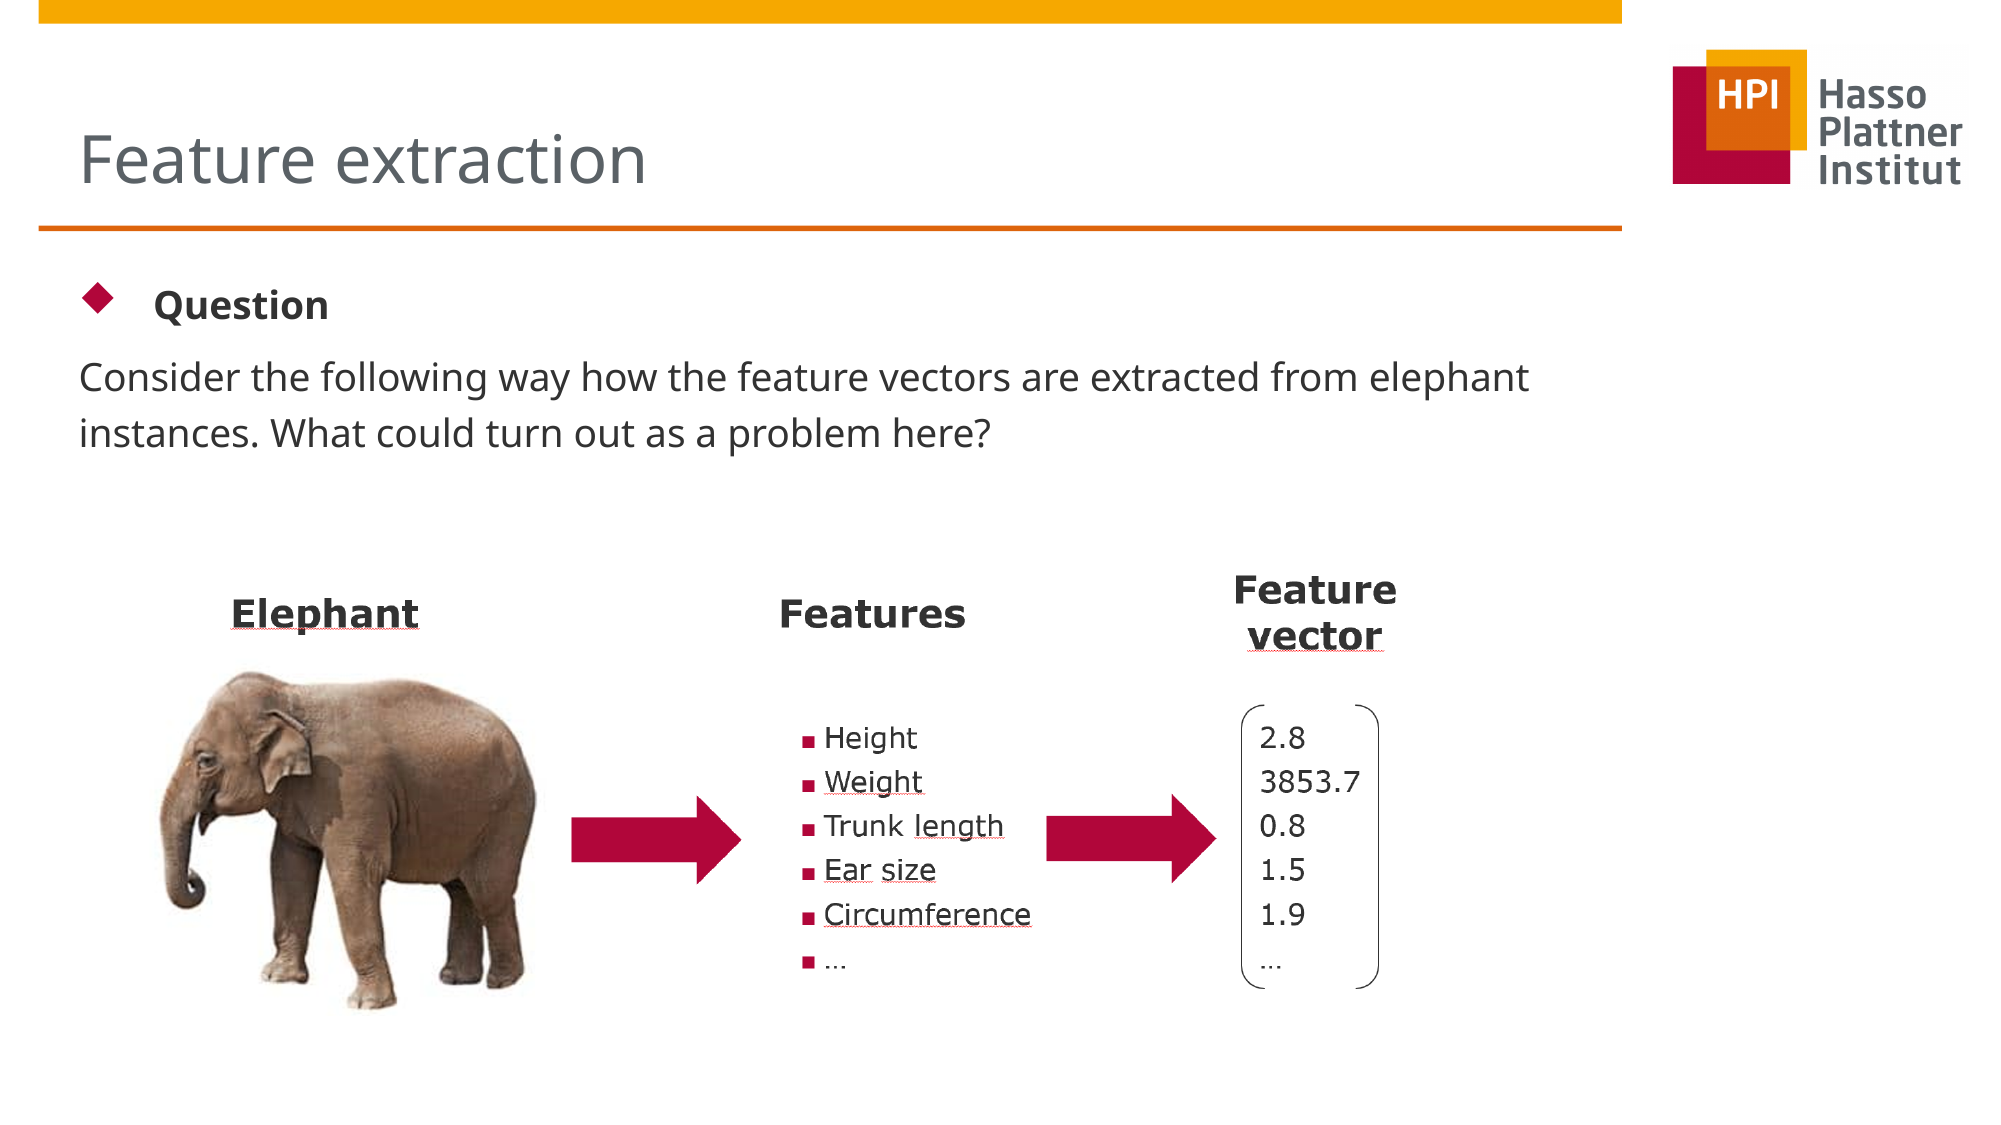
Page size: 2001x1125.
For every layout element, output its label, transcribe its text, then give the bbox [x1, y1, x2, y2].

title Feature extraction [78, 23, 1583, 227]
picture [103, 526, 1509, 1042]
picture [1669, 44, 1969, 189]
list Question Consider the following way how the feature vectors are extracted from elephant instances. What could turn out as a problem here? [78, 271, 1583, 1051]
